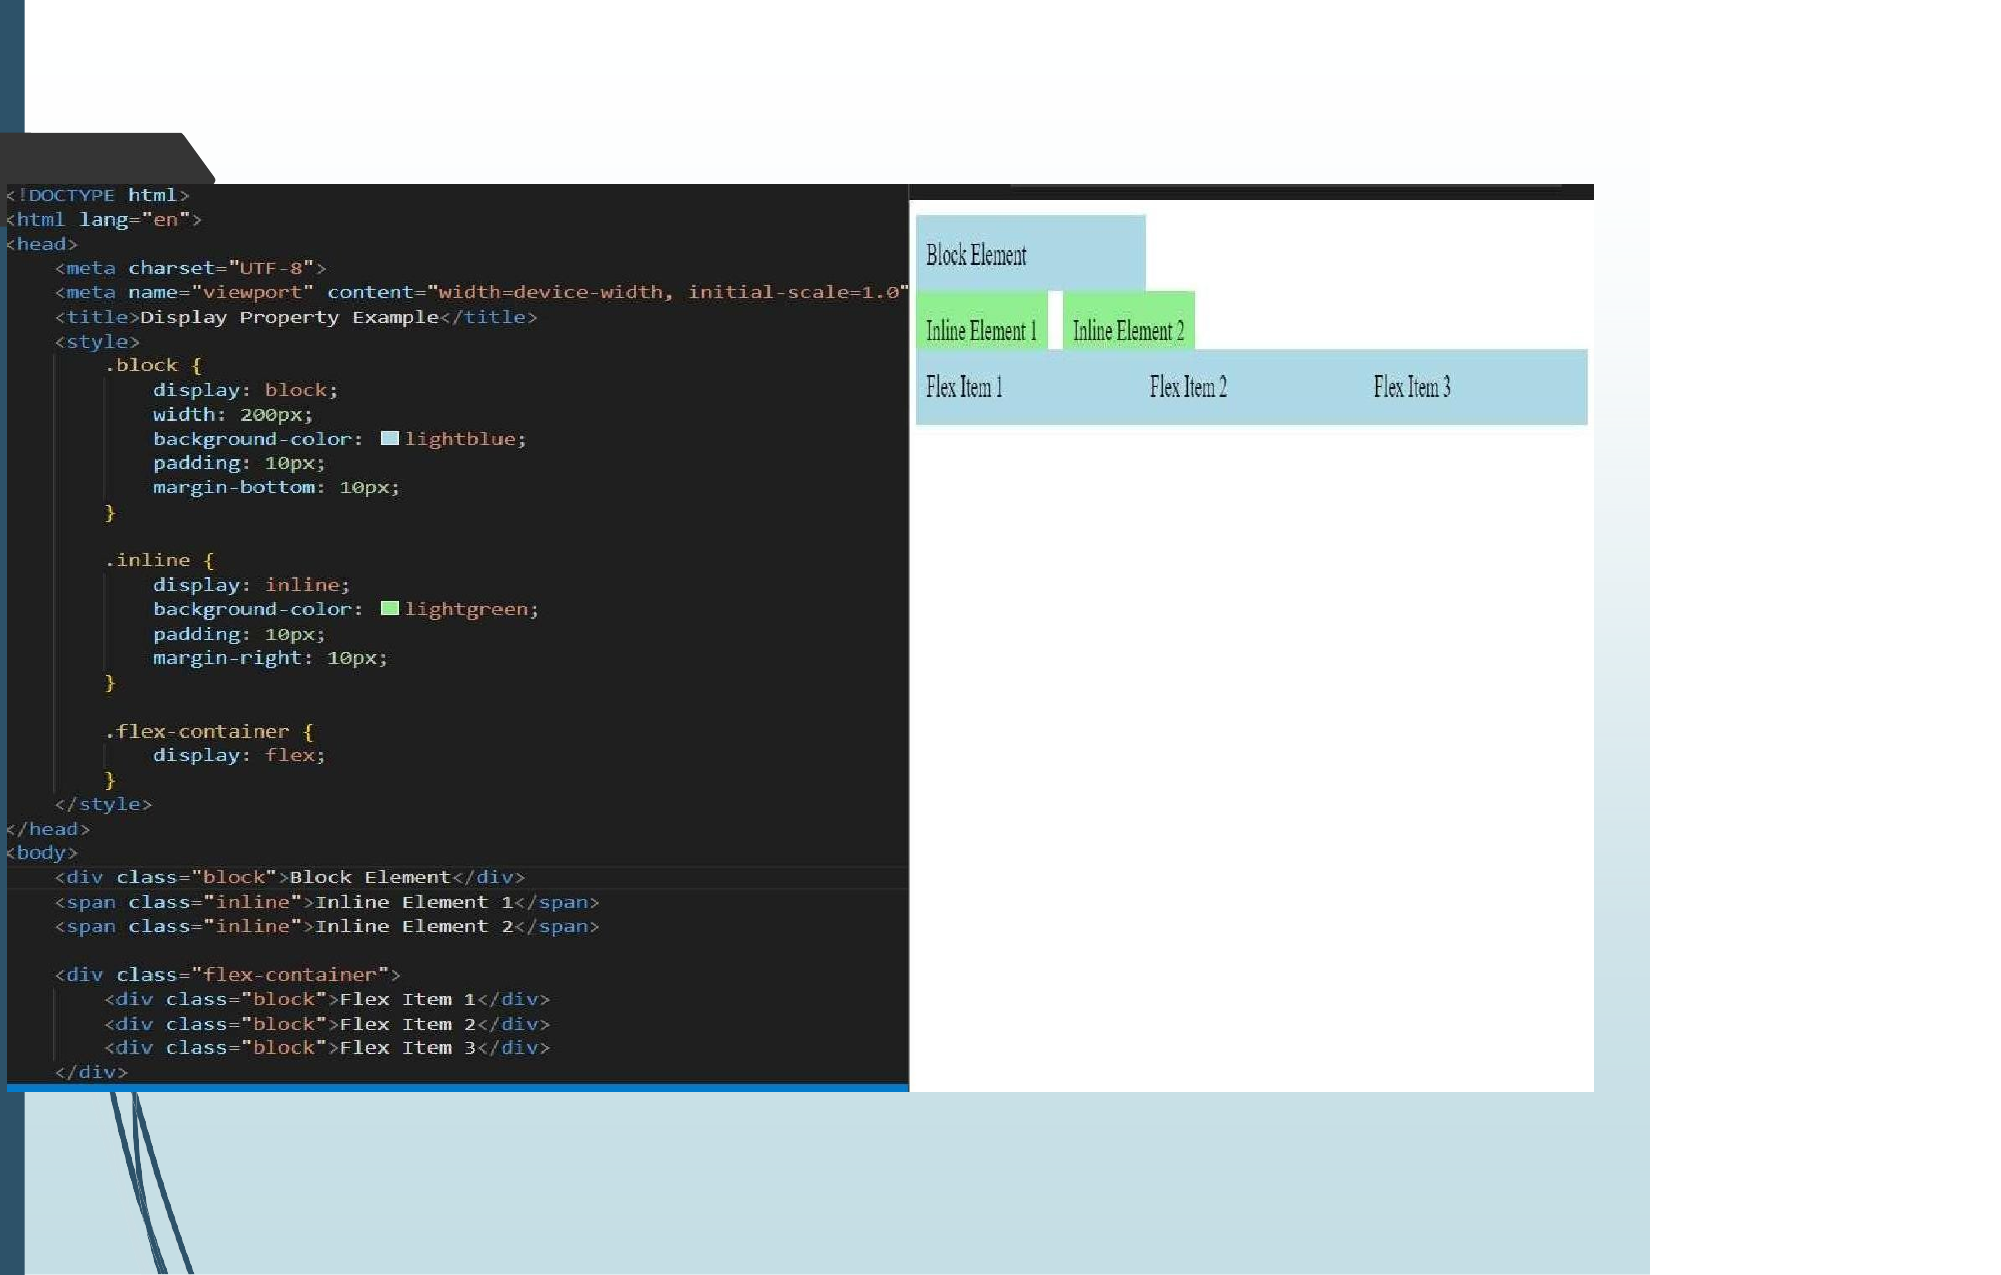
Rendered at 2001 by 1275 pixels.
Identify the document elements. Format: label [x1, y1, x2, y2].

picture [7, 0, 1650, 1275]
